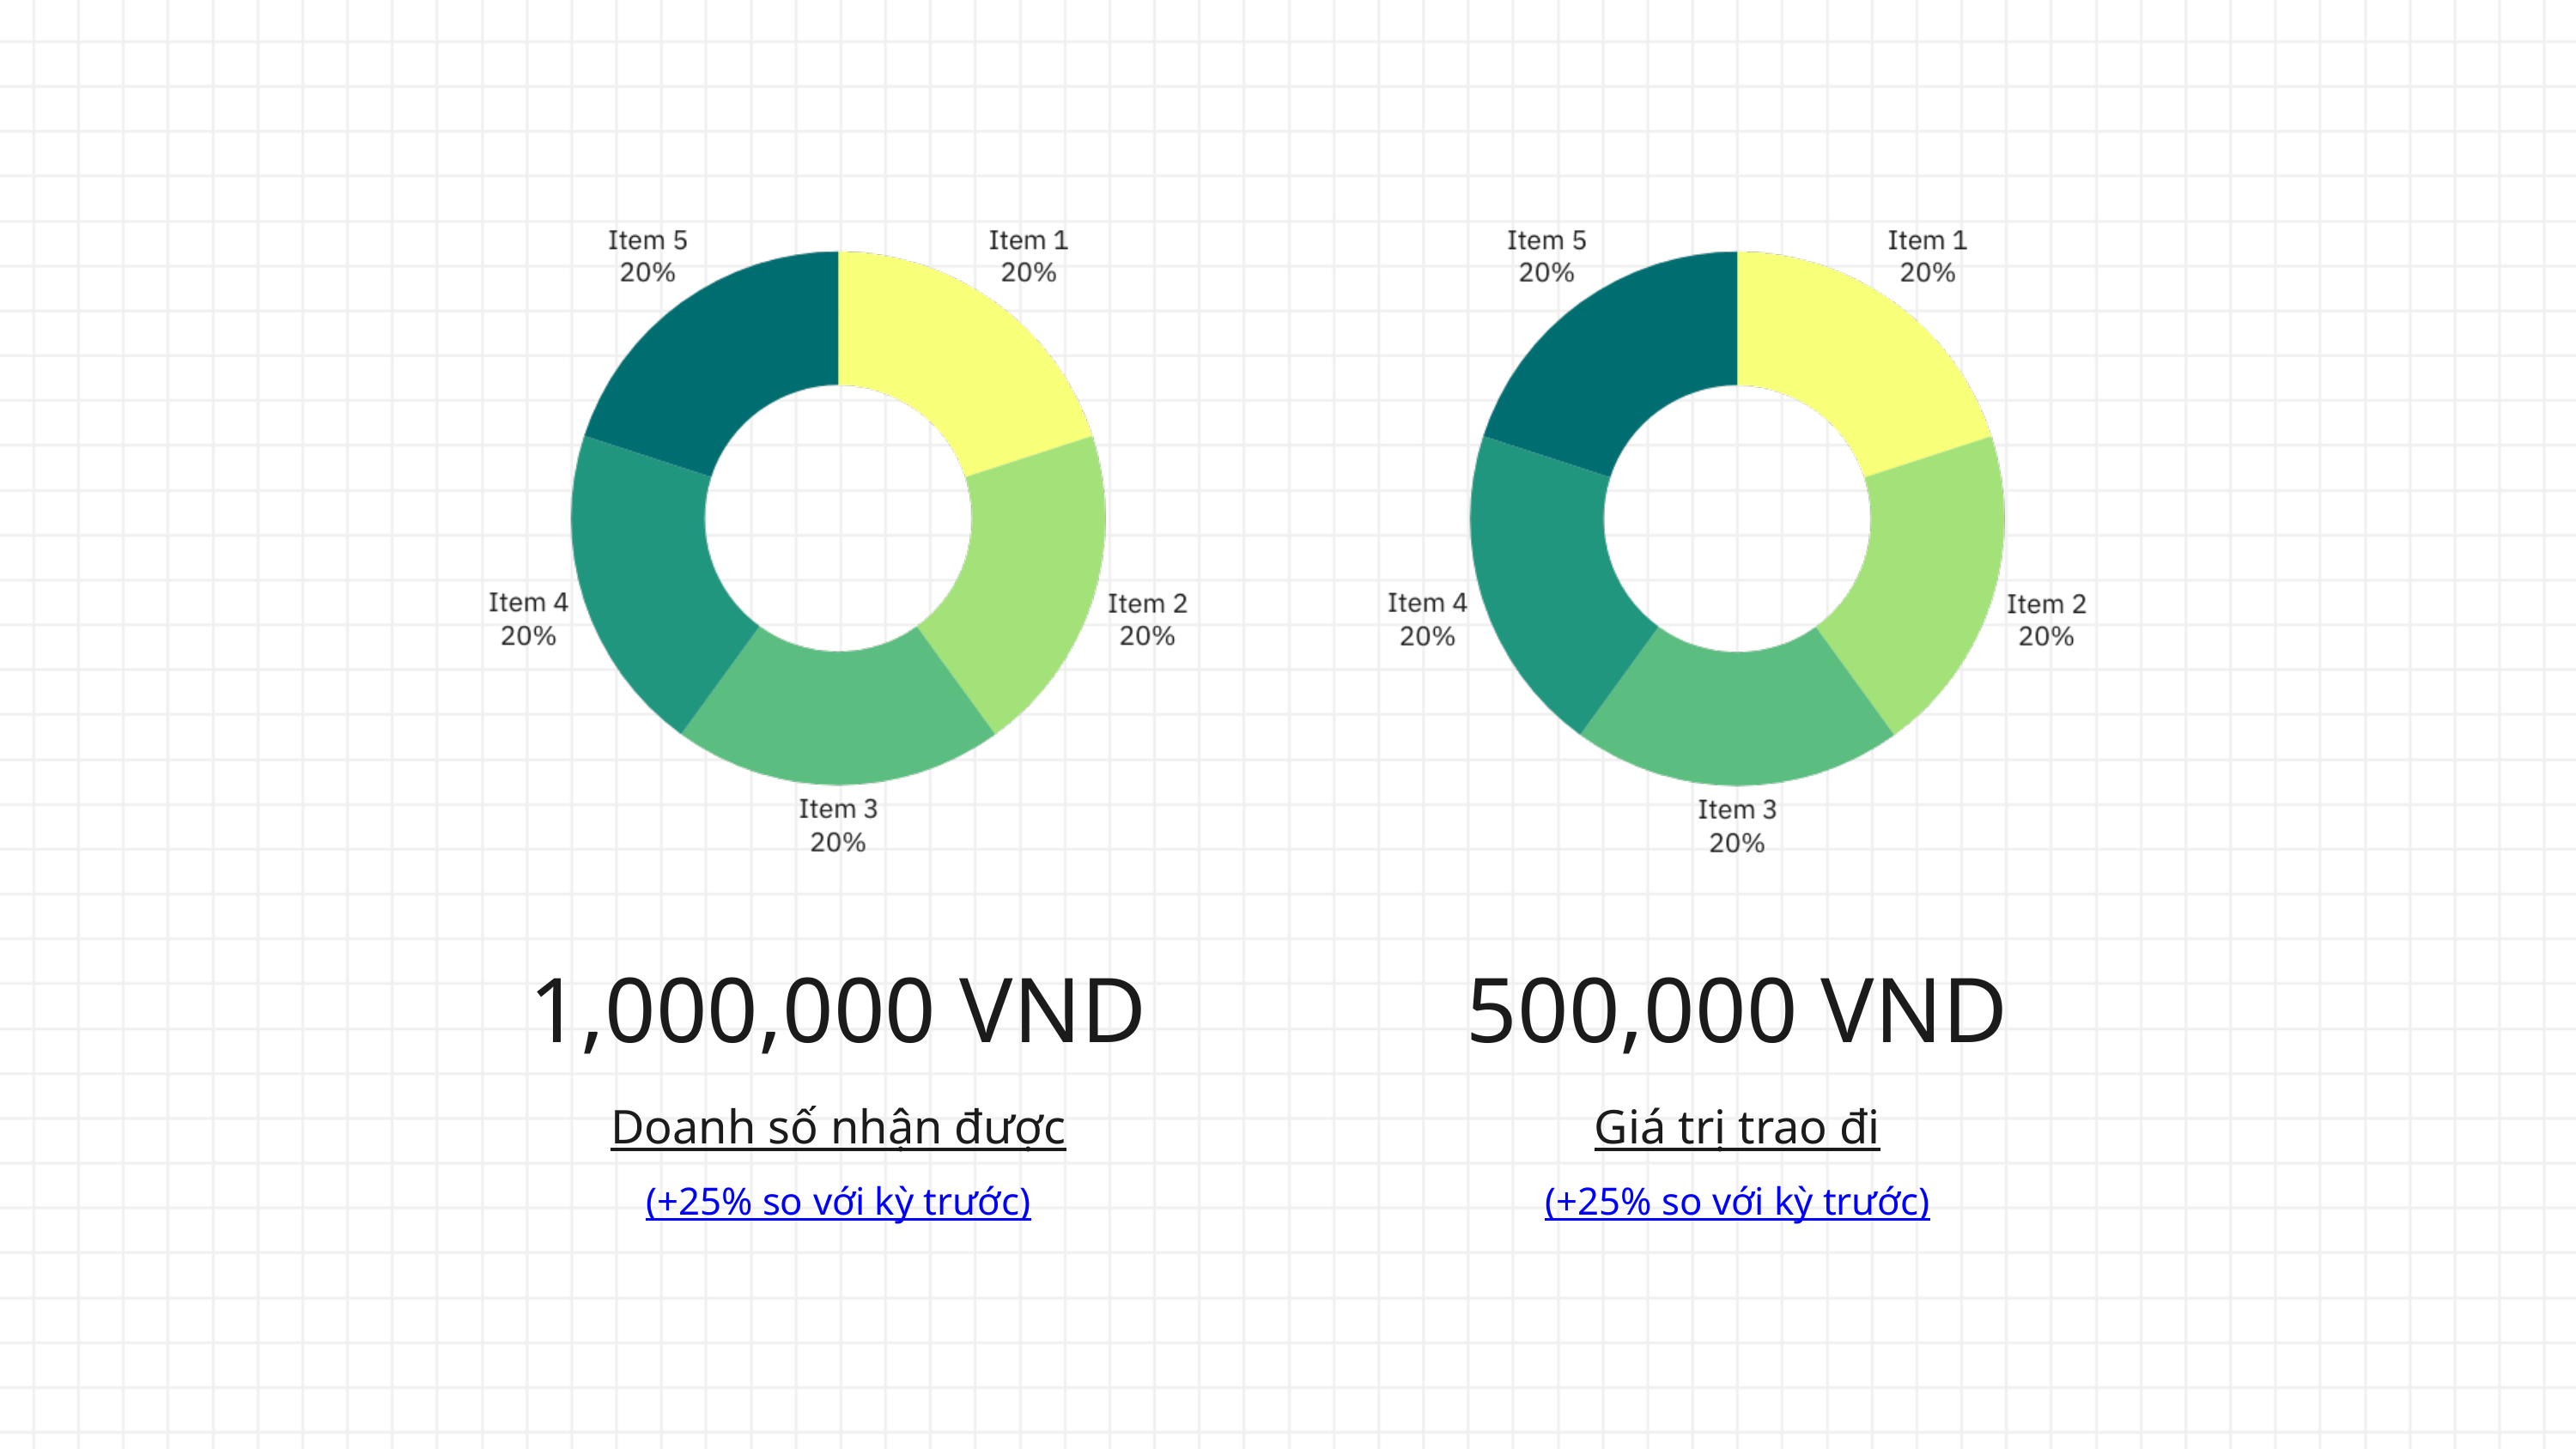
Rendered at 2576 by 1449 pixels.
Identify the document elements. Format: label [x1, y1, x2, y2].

text_box [0, 0, 2576, 1449]
text_box [482, 954, 1195, 1228]
picture [1320, 153, 2155, 948]
text_box [1381, 952, 2094, 1228]
picture [421, 153, 1256, 948]
